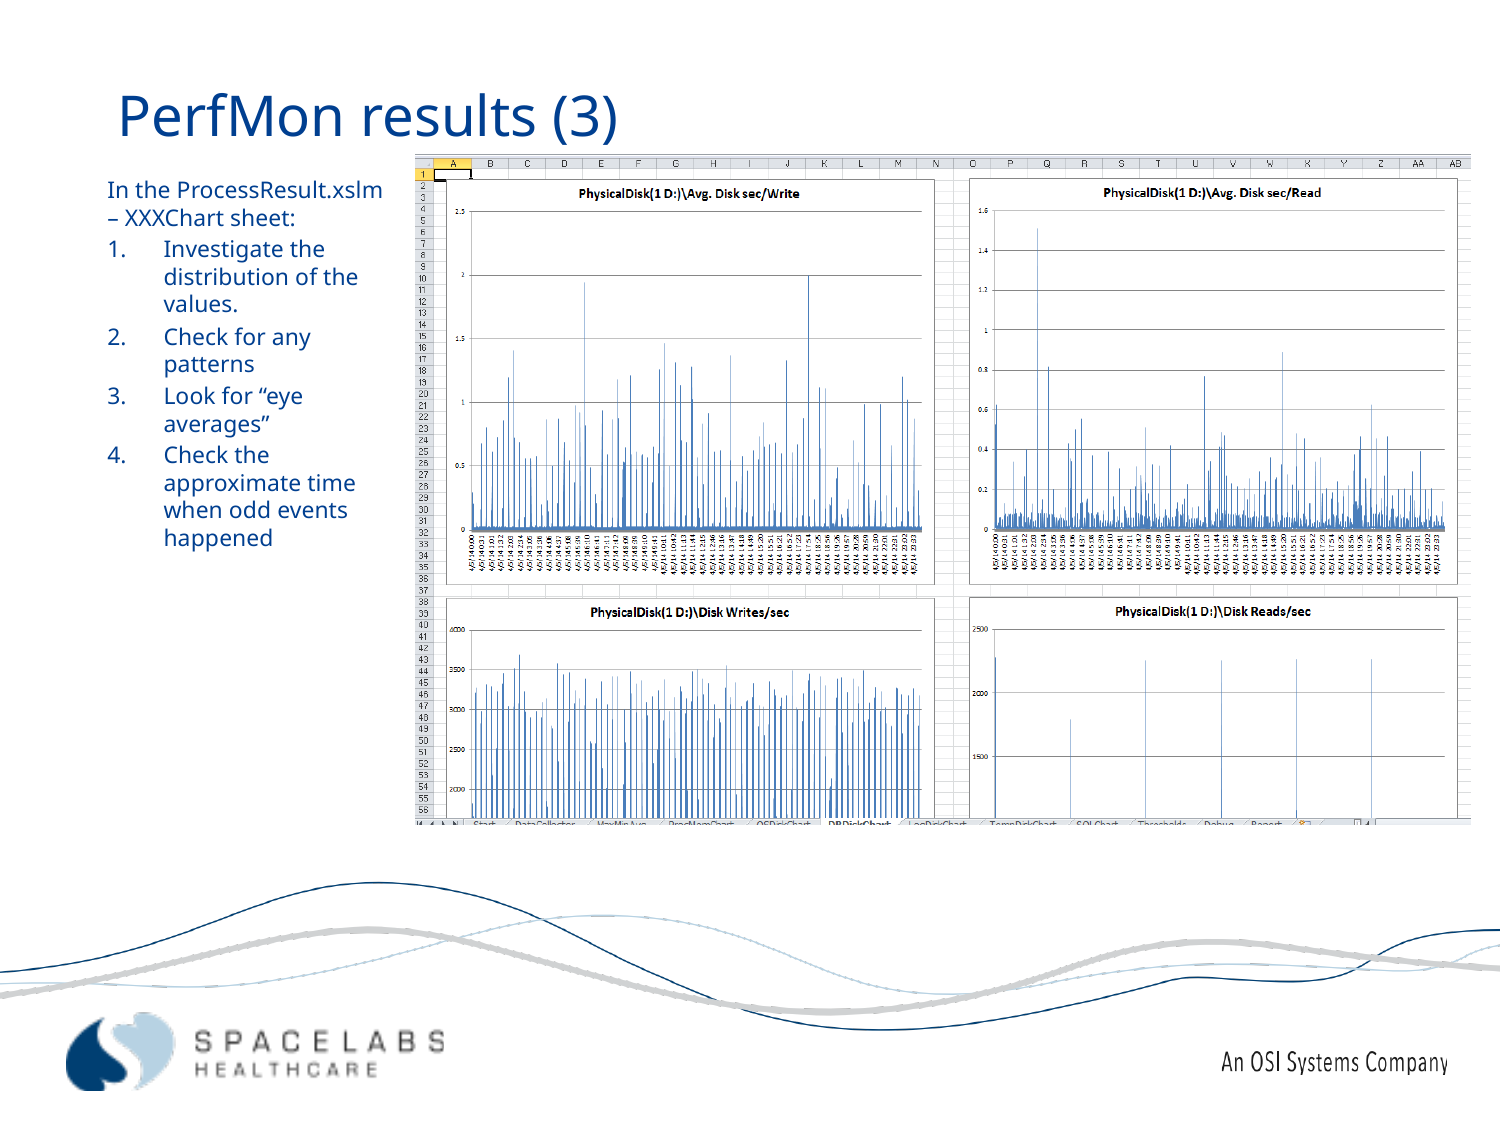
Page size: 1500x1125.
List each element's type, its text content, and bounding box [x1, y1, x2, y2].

text_box In the ProcessResult.xslm – XXXChart sheet: Investigate the distribution of the values. Check for any patterns Look for “eye averages” Check the approximate time when odd events happened [92, 168, 404, 864]
list PerfMon results (3) [102, 72, 652, 169]
picture [415, 154, 1471, 825]
